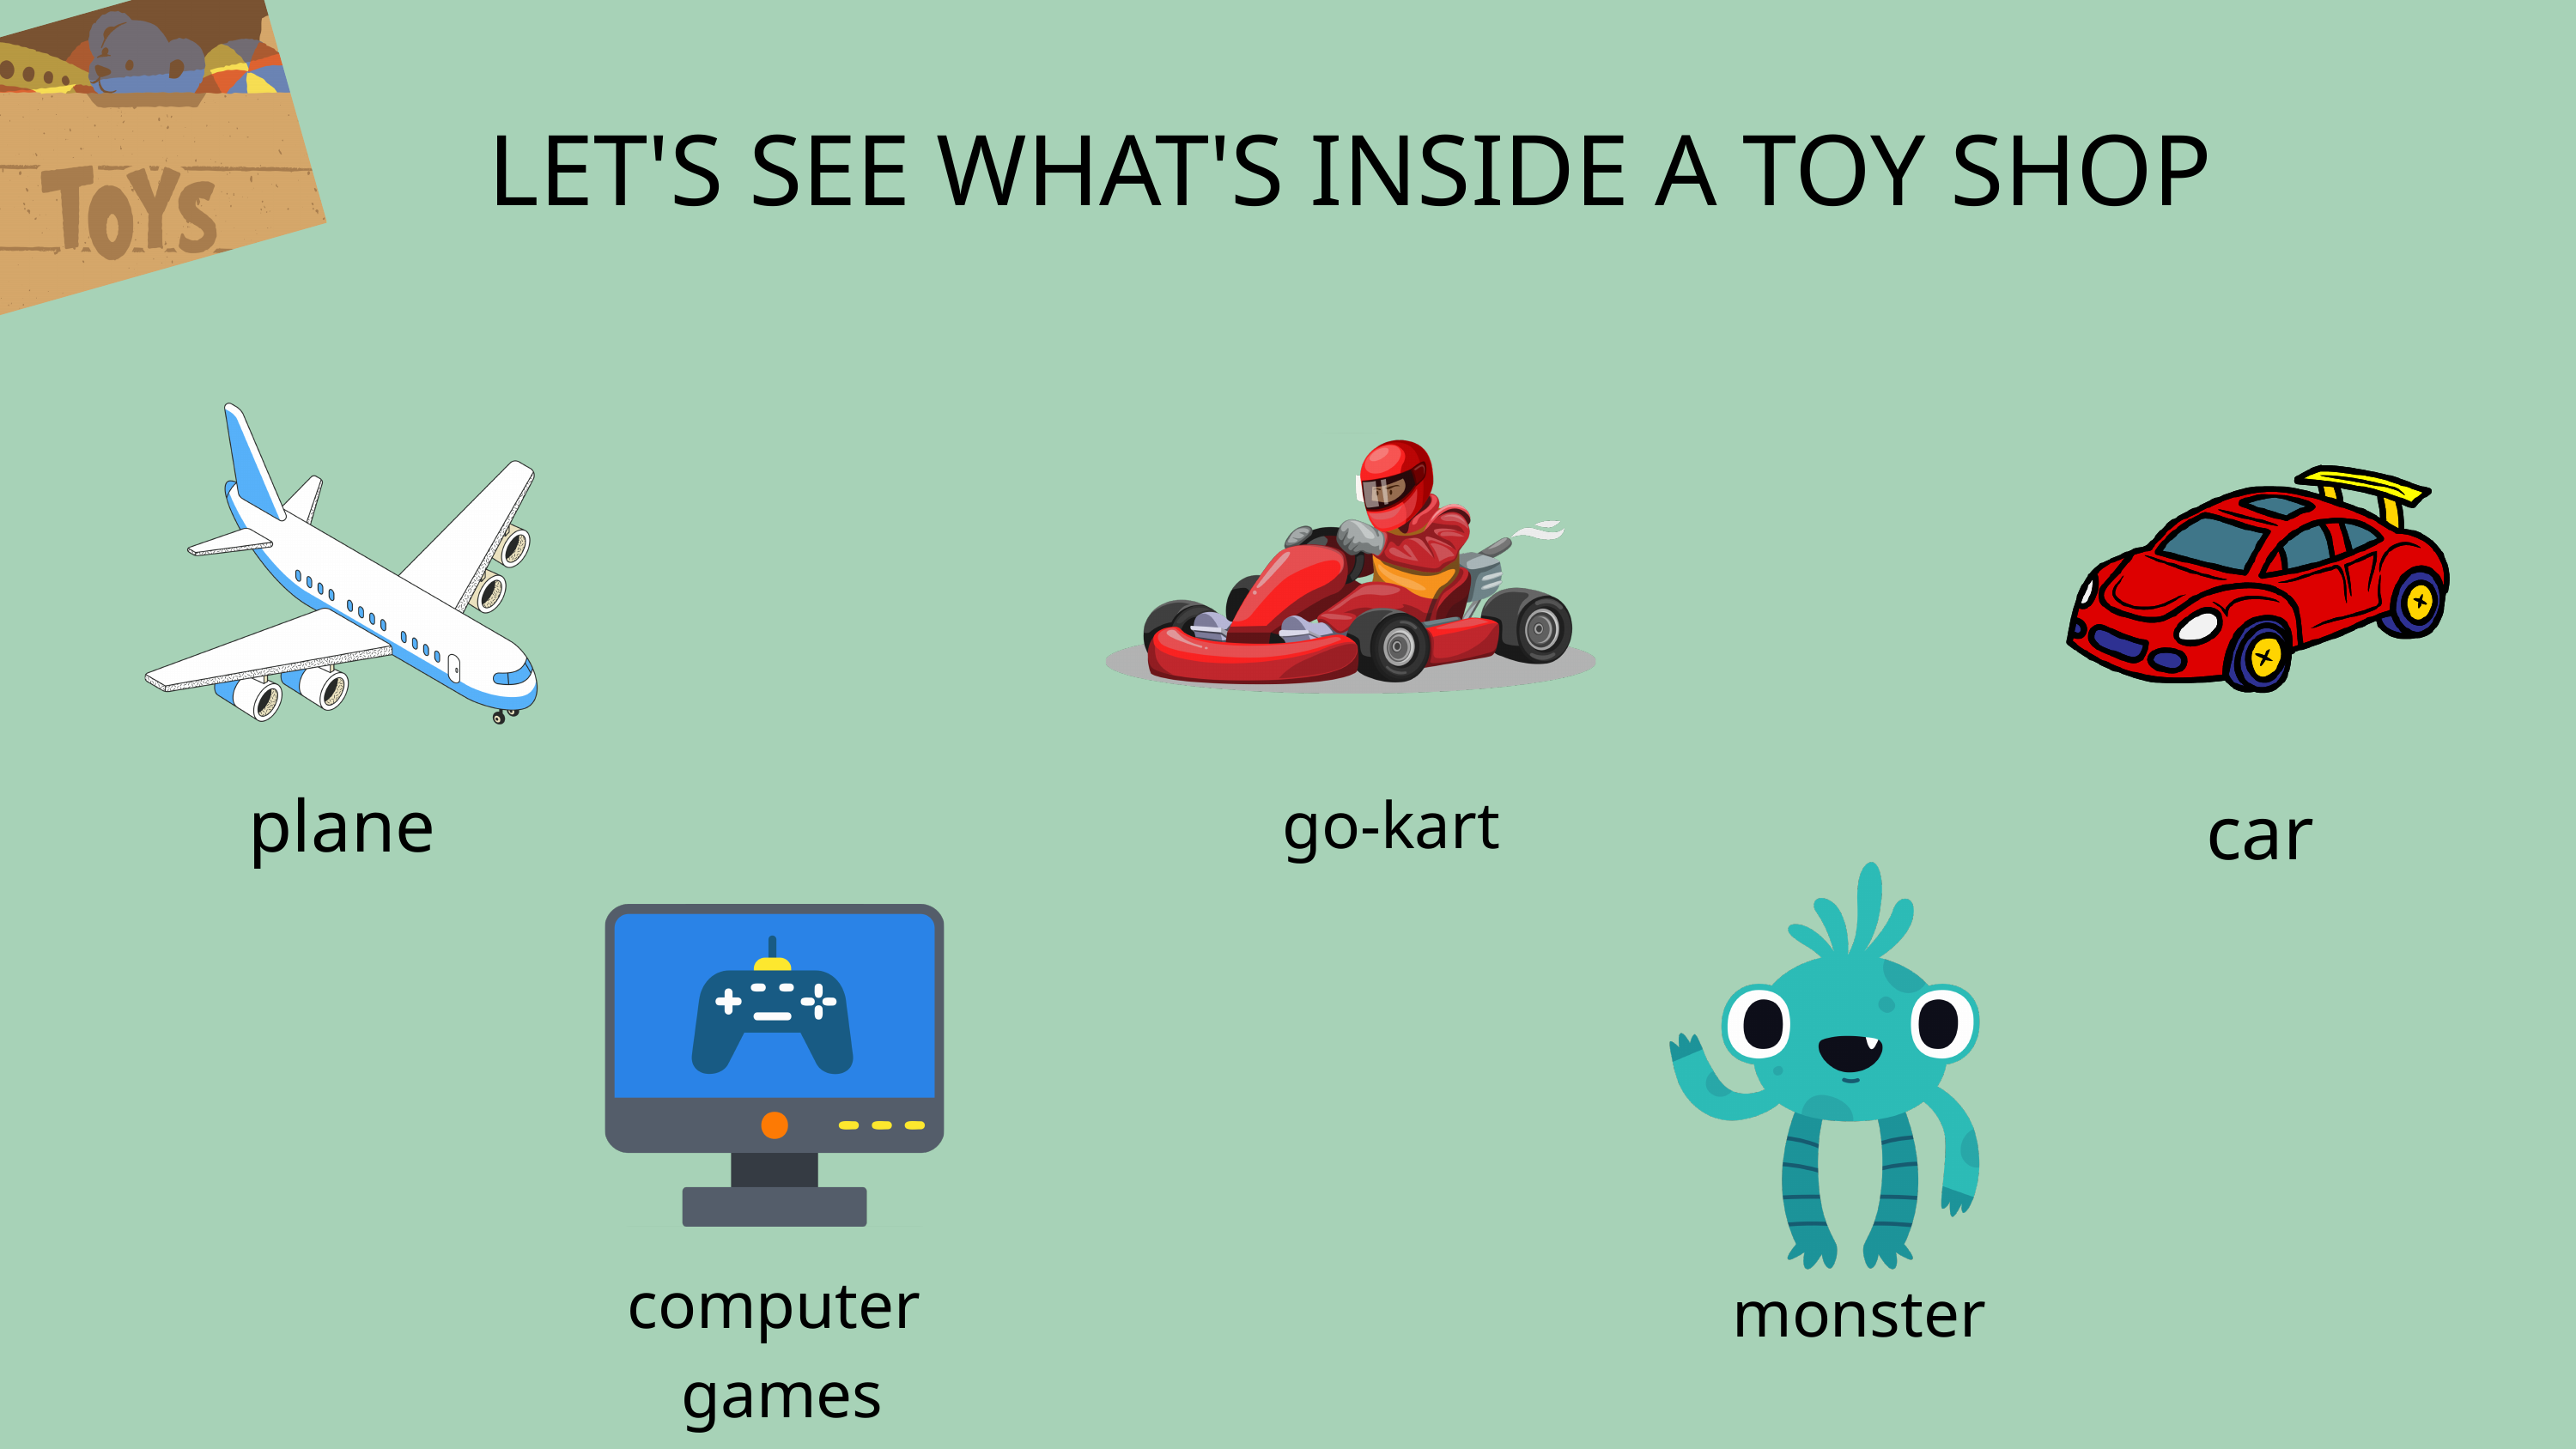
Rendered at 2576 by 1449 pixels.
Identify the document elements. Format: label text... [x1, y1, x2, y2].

text_box [144, 402, 540, 724]
text_box [1668, 862, 1980, 1270]
text_box go-kart [1279, 772, 1521, 862]
text_box [2066, 464, 2455, 694]
text_box car [2202, 770, 2318, 875]
text_box plane [244, 766, 440, 866]
text_box LET'S SEE WHAT'S INSIDE A TOY SHOP [216, 136, 2486, 226]
text_box [0, 0, 317, 316]
text_box computer games [621, 1251, 945, 1431]
text_box monster [1728, 1260, 1991, 1350]
text_box [605, 904, 945, 1227]
text_box [1105, 433, 1596, 694]
